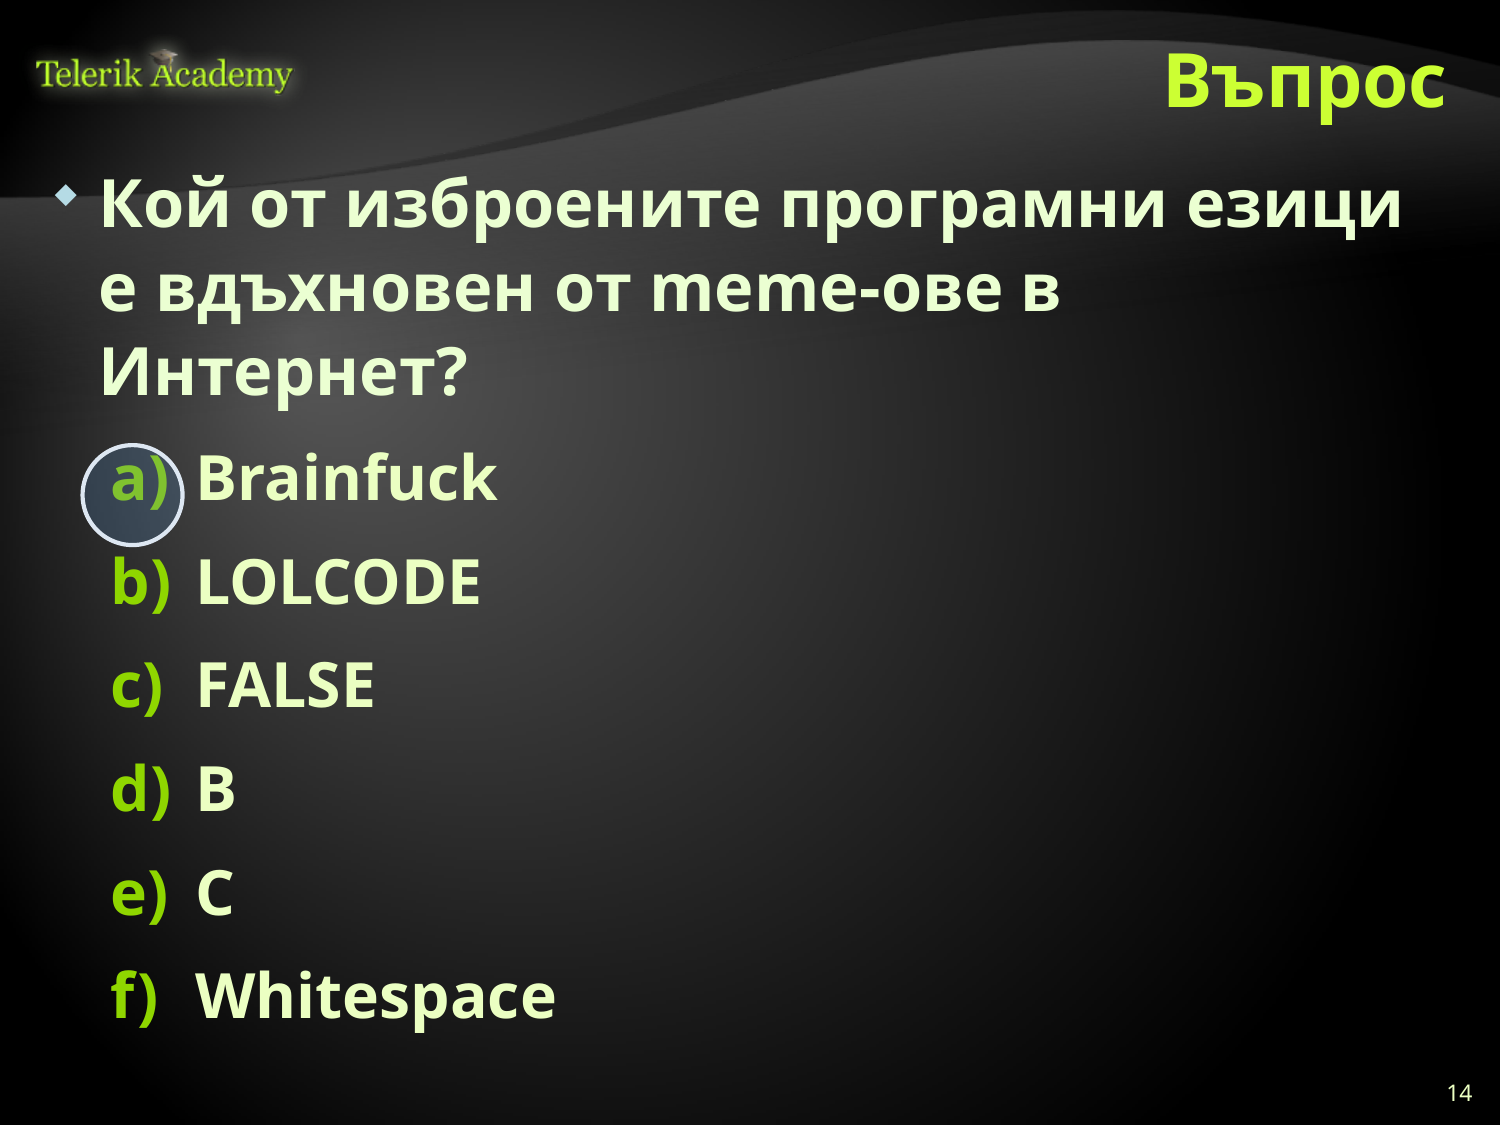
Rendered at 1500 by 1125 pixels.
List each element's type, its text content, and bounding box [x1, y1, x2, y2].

title Въпрос [300, 12, 1463, 149]
slide_number 14 [1412, 1074, 1488, 1113]
list Кой от изброените програмни езици е вдъхновен от meme-ове в Интернет? Brainfuck LOLCODE FALSE B C Whitespace [37, 149, 1463, 1100]
picture [0, 0, 1500, 1125]
text_box [80, 443, 185, 548]
